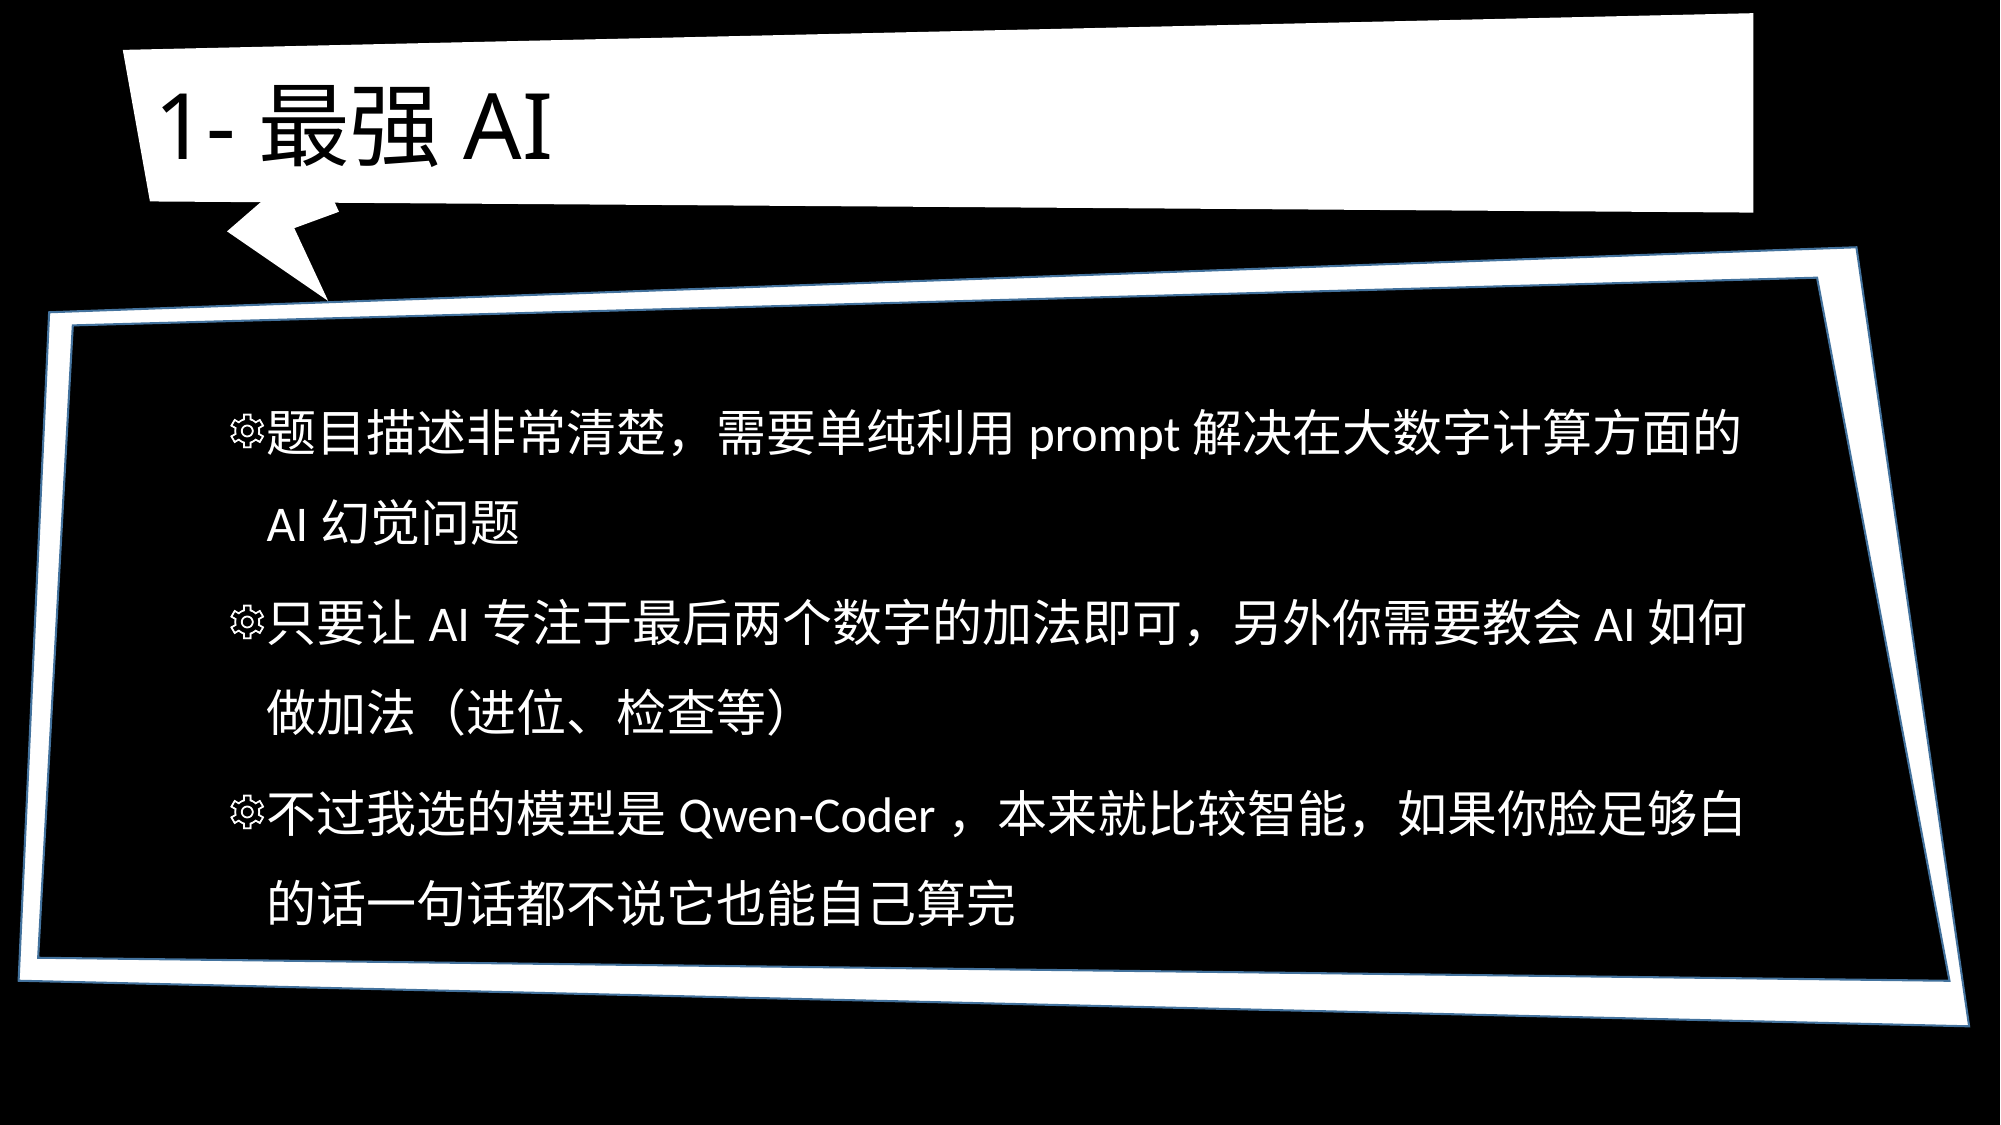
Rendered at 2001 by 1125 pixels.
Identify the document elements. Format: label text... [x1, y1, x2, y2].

list 题目描述非常清楚，需要单纯利用prompt解决在大数字计算方面的AI幻觉问题 只要让AI专注于最后两个数字的加法即可，另外你需要教会AI如何做加法（进位、检查等） 不过我选的模型是Qwen-Coder，本来就比较智能，如果你脸足够白的话一句话都不说它也能自己算完 [139, 363, 1799, 1017]
title 1-最强AI [139, 42, 1850, 218]
picture [229, 794, 265, 830]
picture [229, 413, 265, 449]
picture [229, 604, 265, 640]
